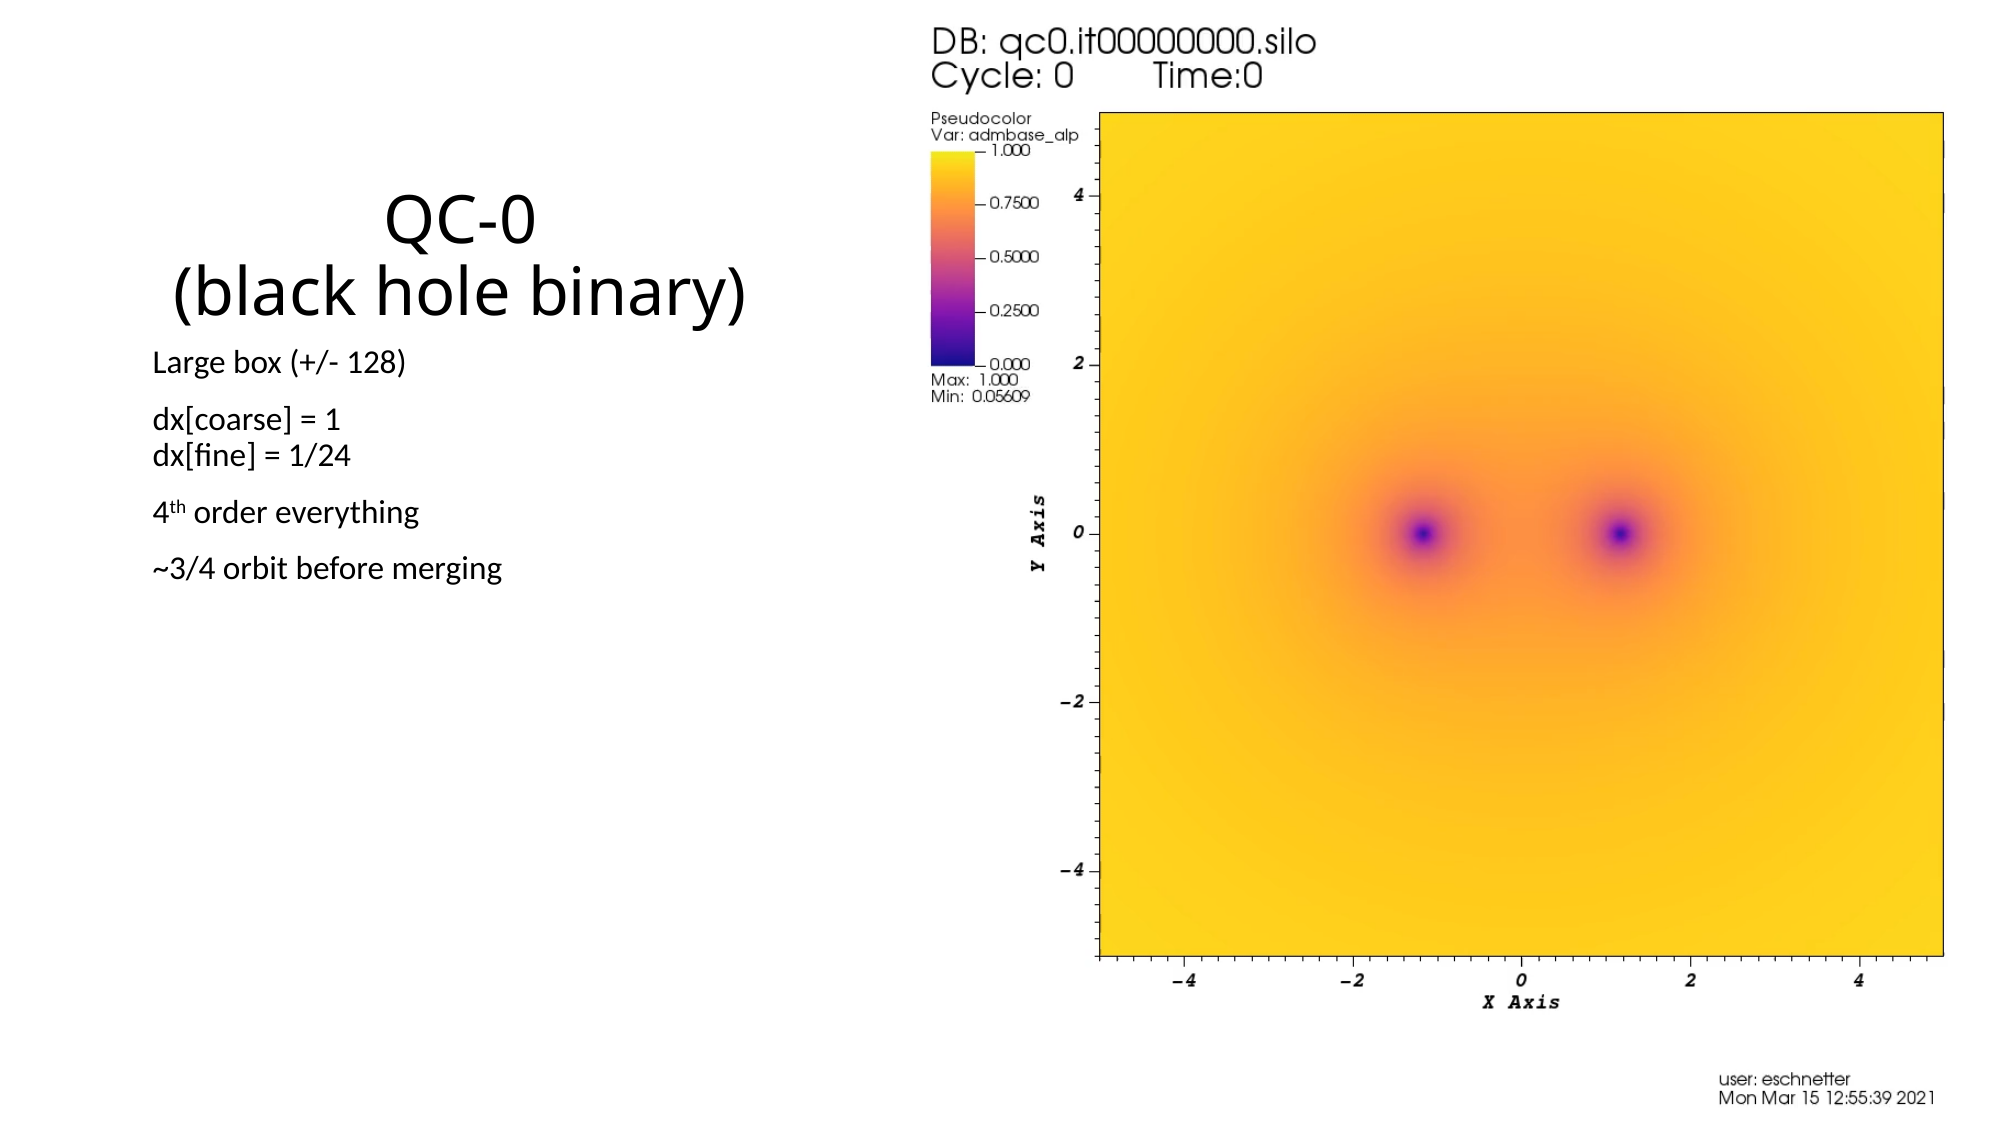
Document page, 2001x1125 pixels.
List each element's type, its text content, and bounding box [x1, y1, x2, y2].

title QC-0 (black hole binary) [137, 75, 783, 337]
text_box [874, 0, 2000, 1125]
list Large box (+/- 128) dx[coarse] = 1 dx[fine] = 1/24 4th order everything ~3/4 orbit before merging [137, 337, 783, 963]
